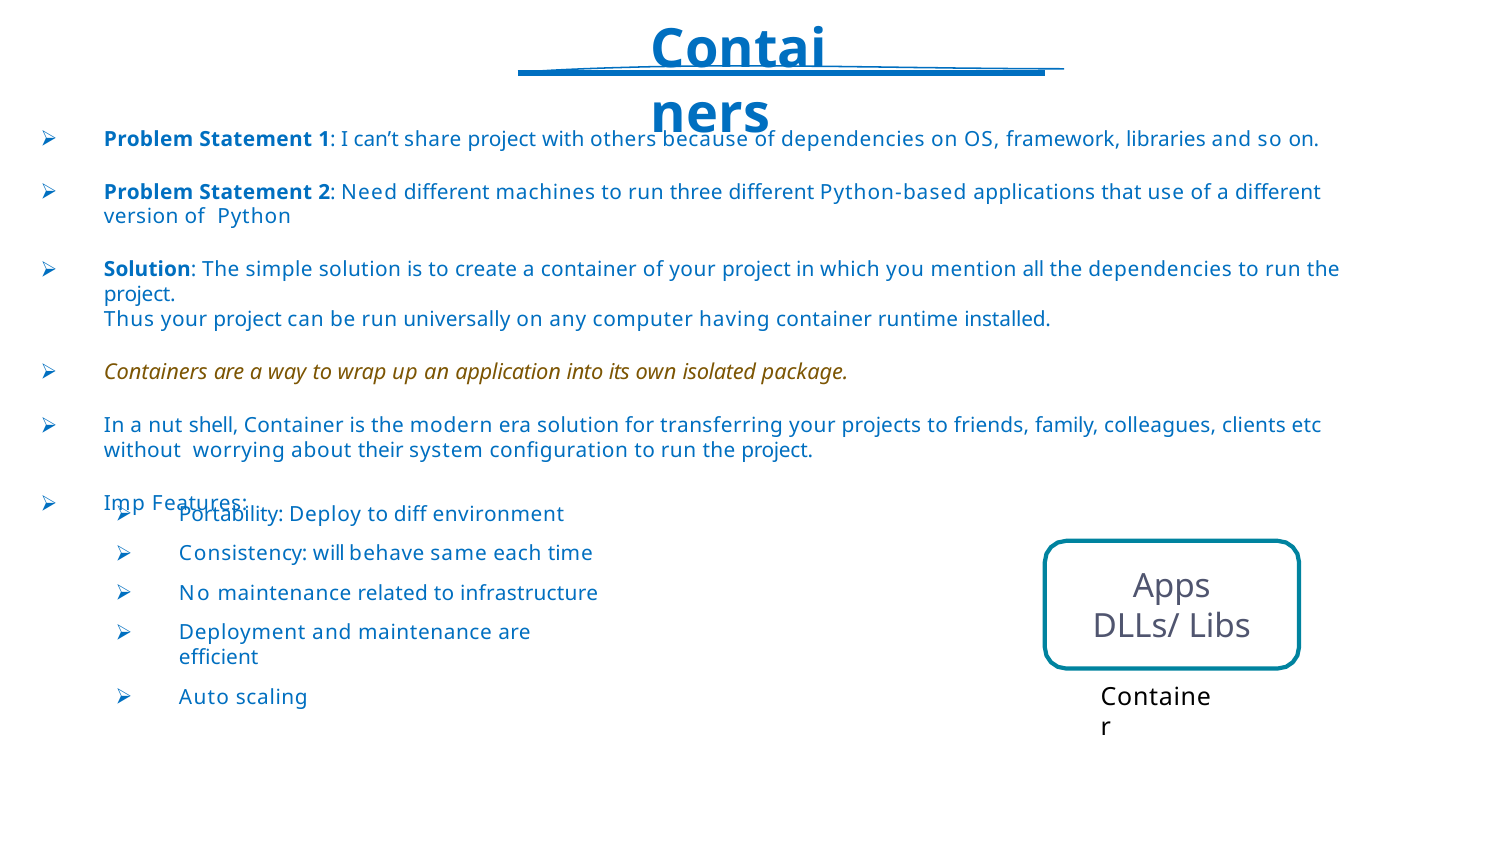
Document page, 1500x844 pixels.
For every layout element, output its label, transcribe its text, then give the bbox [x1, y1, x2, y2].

text_box Container [1098, 678, 1220, 741]
text_box Portability: Deploy to diff environment Consistency: will behave same each time No maintenance related to infrastructure Deployment and maintenance are efficient Auto scaling [114, 498, 604, 709]
text_box [1044, 540, 1300, 669]
text_box Problem Statement 1: I can’t share project with others because of dependencies on OS, framework, libraries and so on. Problem Statement 2: Need different machines to run three different Python-based applications that use of a different version of Python Solution: The simple solution is to create a container of your project in which you mention all the dependencies to run the project. Thus your project can be run universally on any computer having container runtime installed. Containers are a way to wrap up an application into its own isolated package. In a nut shell, Container is the modern era solution for transferring your projects to friends, family, colleagues, clients etc without worrying about their system configuration to run the project. Imp Features: [39, 123, 1385, 515]
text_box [517, 64, 1066, 76]
title Containers [648, 11, 853, 63]
title Containers [648, 83, 853, 123]
text_box Apps DLLs/ Libs [1091, 562, 1253, 644]
